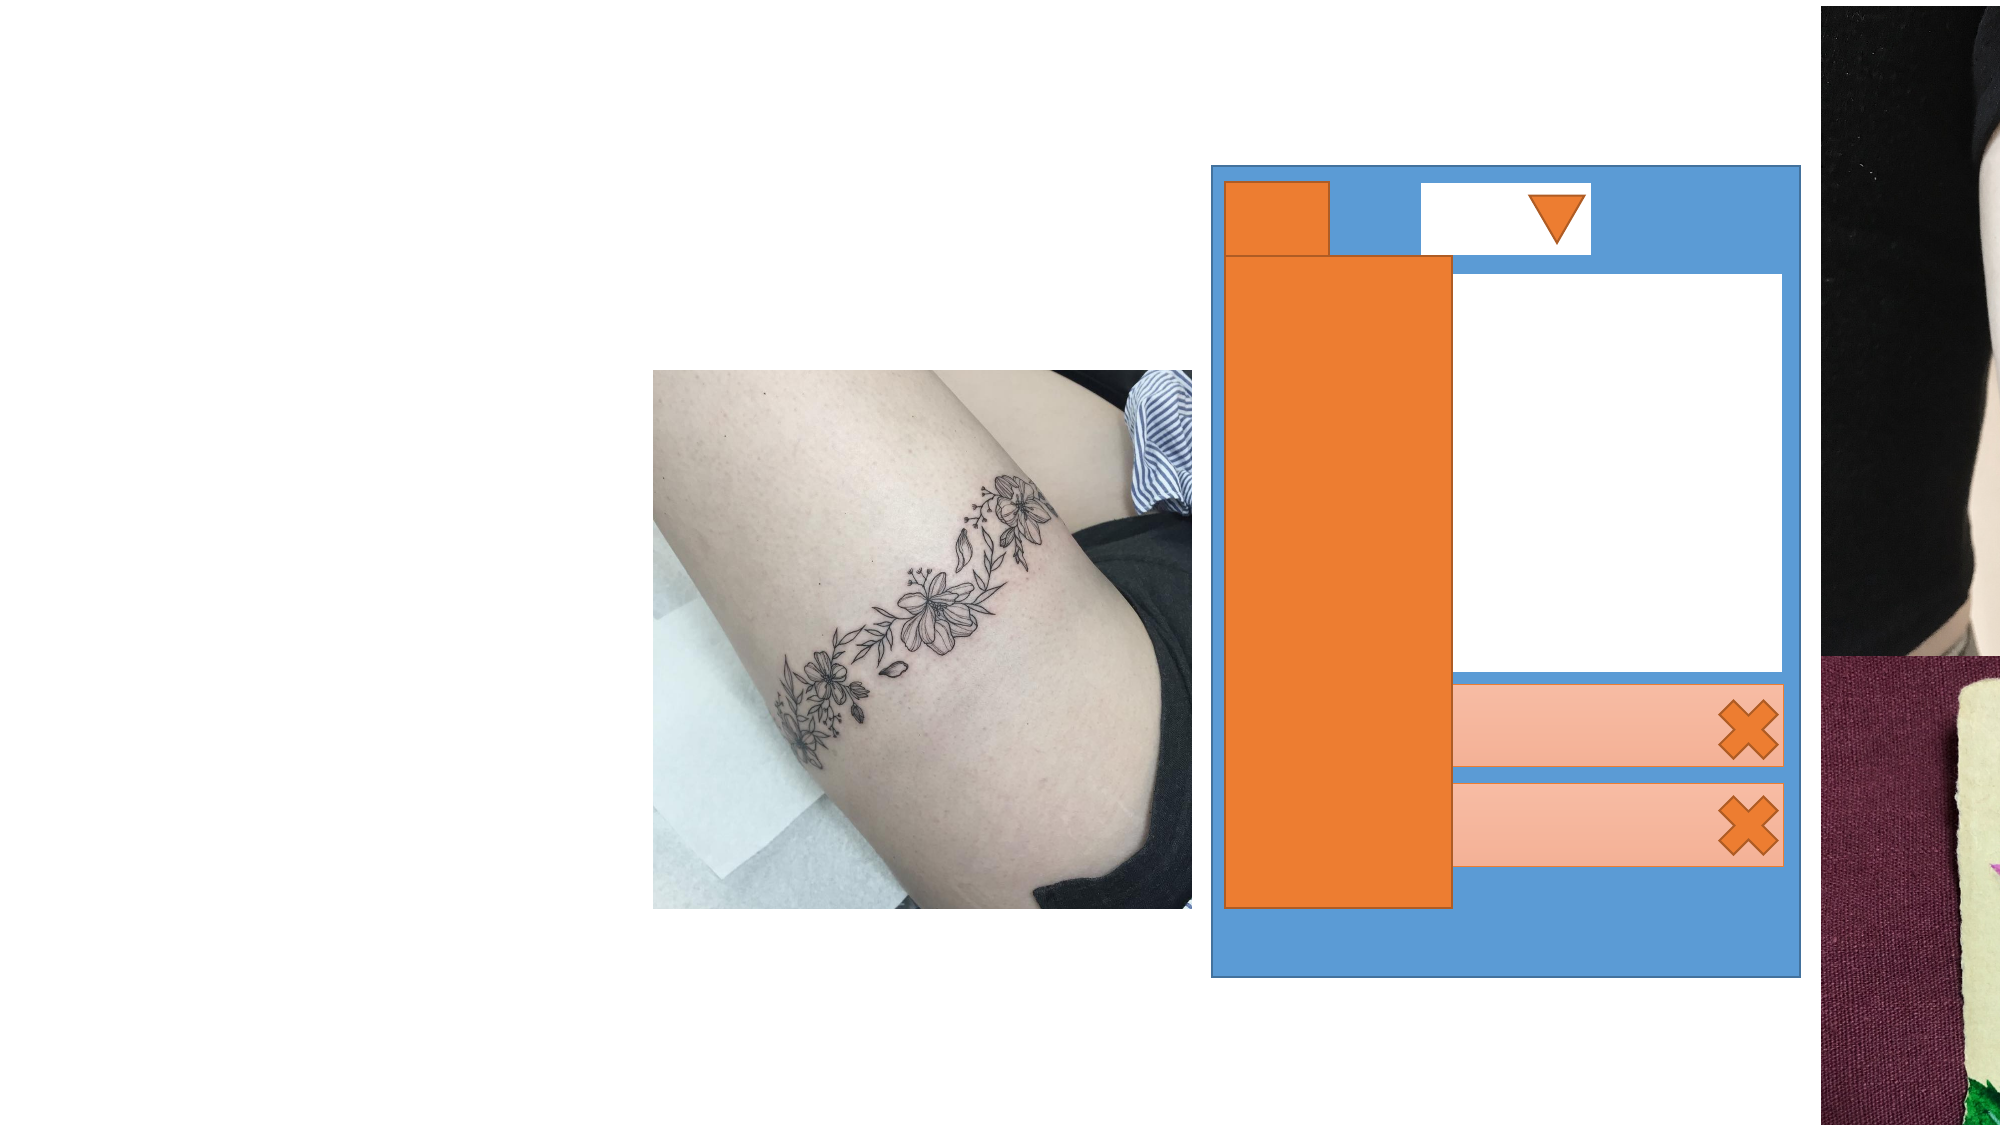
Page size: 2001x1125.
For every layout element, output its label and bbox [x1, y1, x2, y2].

text_box [1211, 165, 1801, 978]
text_box [1527, 194, 1587, 245]
text_box [1224, 255, 1453, 909]
text_box [1717, 699, 1779, 761]
text_box [1453, 272, 1784, 674]
text_box [1453, 783, 1784, 867]
text_box [1224, 181, 1330, 255]
text_box [1453, 684, 1784, 767]
text_box [1419, 181, 1593, 257]
picture [653, 370, 1192, 909]
picture [1821, 6, 2000, 1125]
text_box [1717, 795, 1779, 857]
